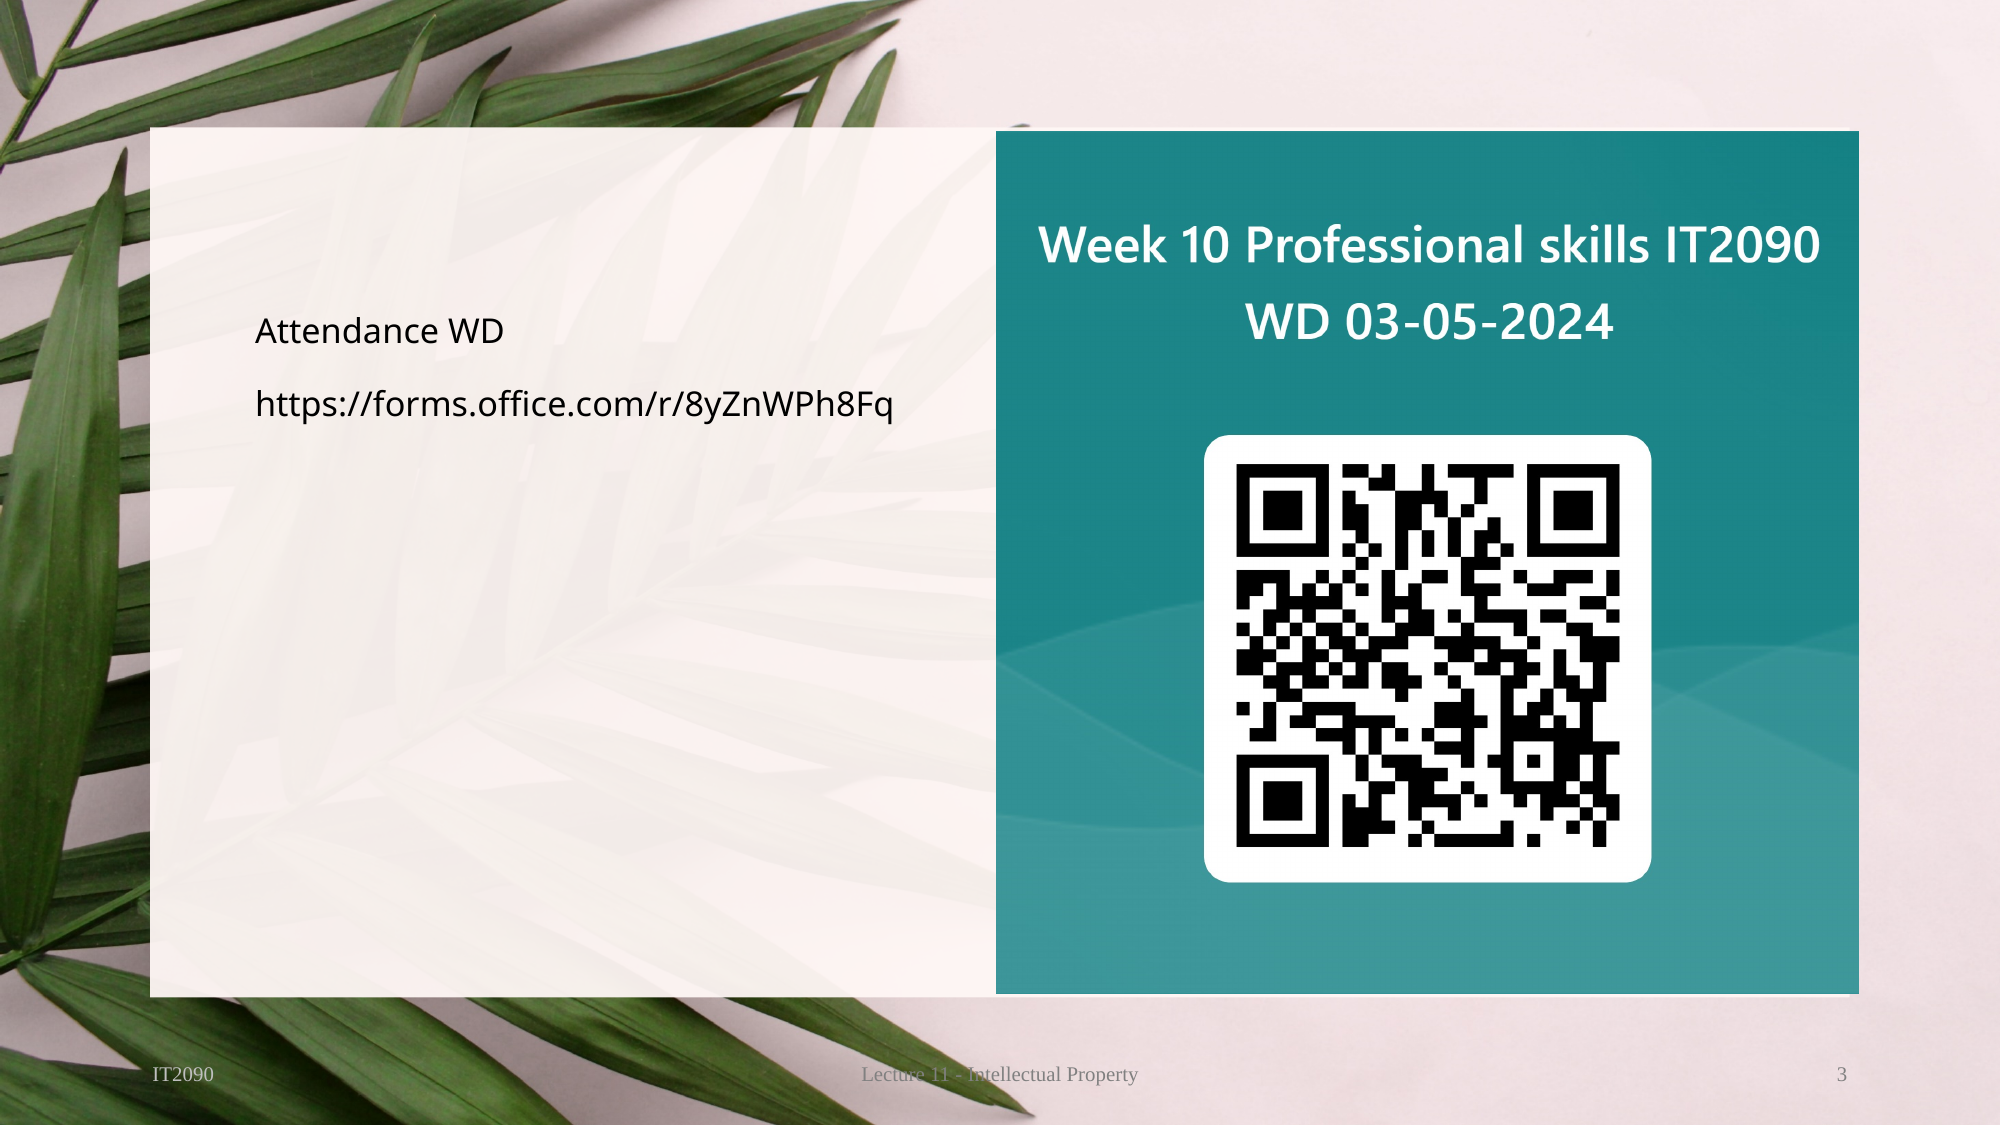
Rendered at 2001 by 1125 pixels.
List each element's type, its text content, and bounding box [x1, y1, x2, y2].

slide_number IT2090 [137, 1042, 588, 1103]
slide_number 3 [1412, 1042, 1863, 1103]
footer Lecture 11 - Intellectual Property [662, 1042, 1338, 1103]
title Attendance WD https://forms.office.com/r/8yZnWPh8Fq [240, 299, 911, 438]
picture [0, 0, 2000, 1125]
